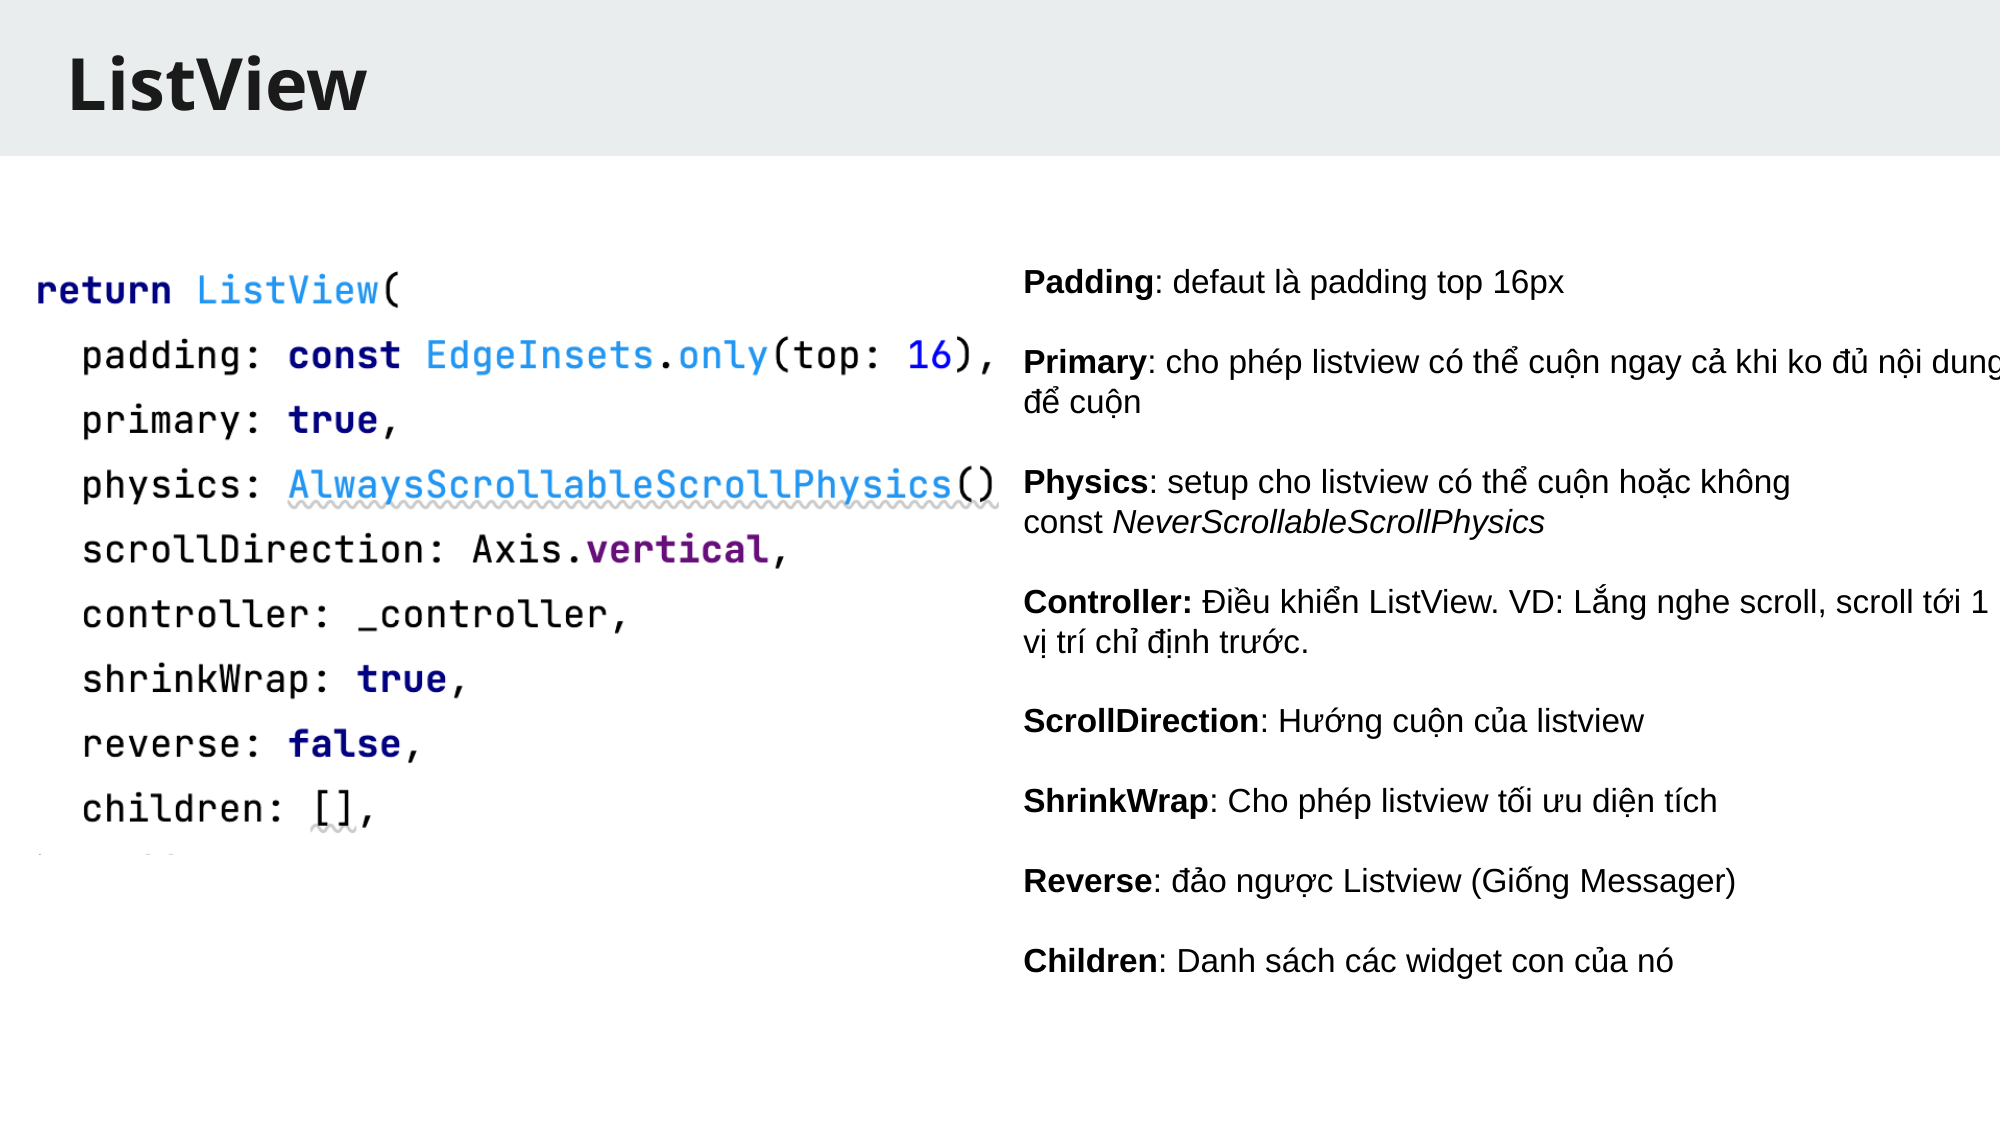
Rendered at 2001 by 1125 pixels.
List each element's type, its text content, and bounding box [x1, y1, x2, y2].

picture [33, 270, 1001, 855]
title ListView [51, 23, 1956, 141]
text_box Padding: defaut là padding top 16px Primary: cho phép listview có thể cuộn ngay cả khi ko đủ nội dung để cuộn Physics: setup cho listview có thể cuộn hoặc không const NeverScrollableScrollPhysics Controller: Điều khiển ListView. VD: Lắng nghe scroll, scroll tới 1 vị trí chỉ định trước. ScrollDirection: Hướng cuộn của listview ShrinkWrap: Cho phép listview tối ưu diện tích Reverse: đảo ngược Listview (Giống Messager) Children: Danh sách các widget con của nó [1008, 253, 2000, 1027]
